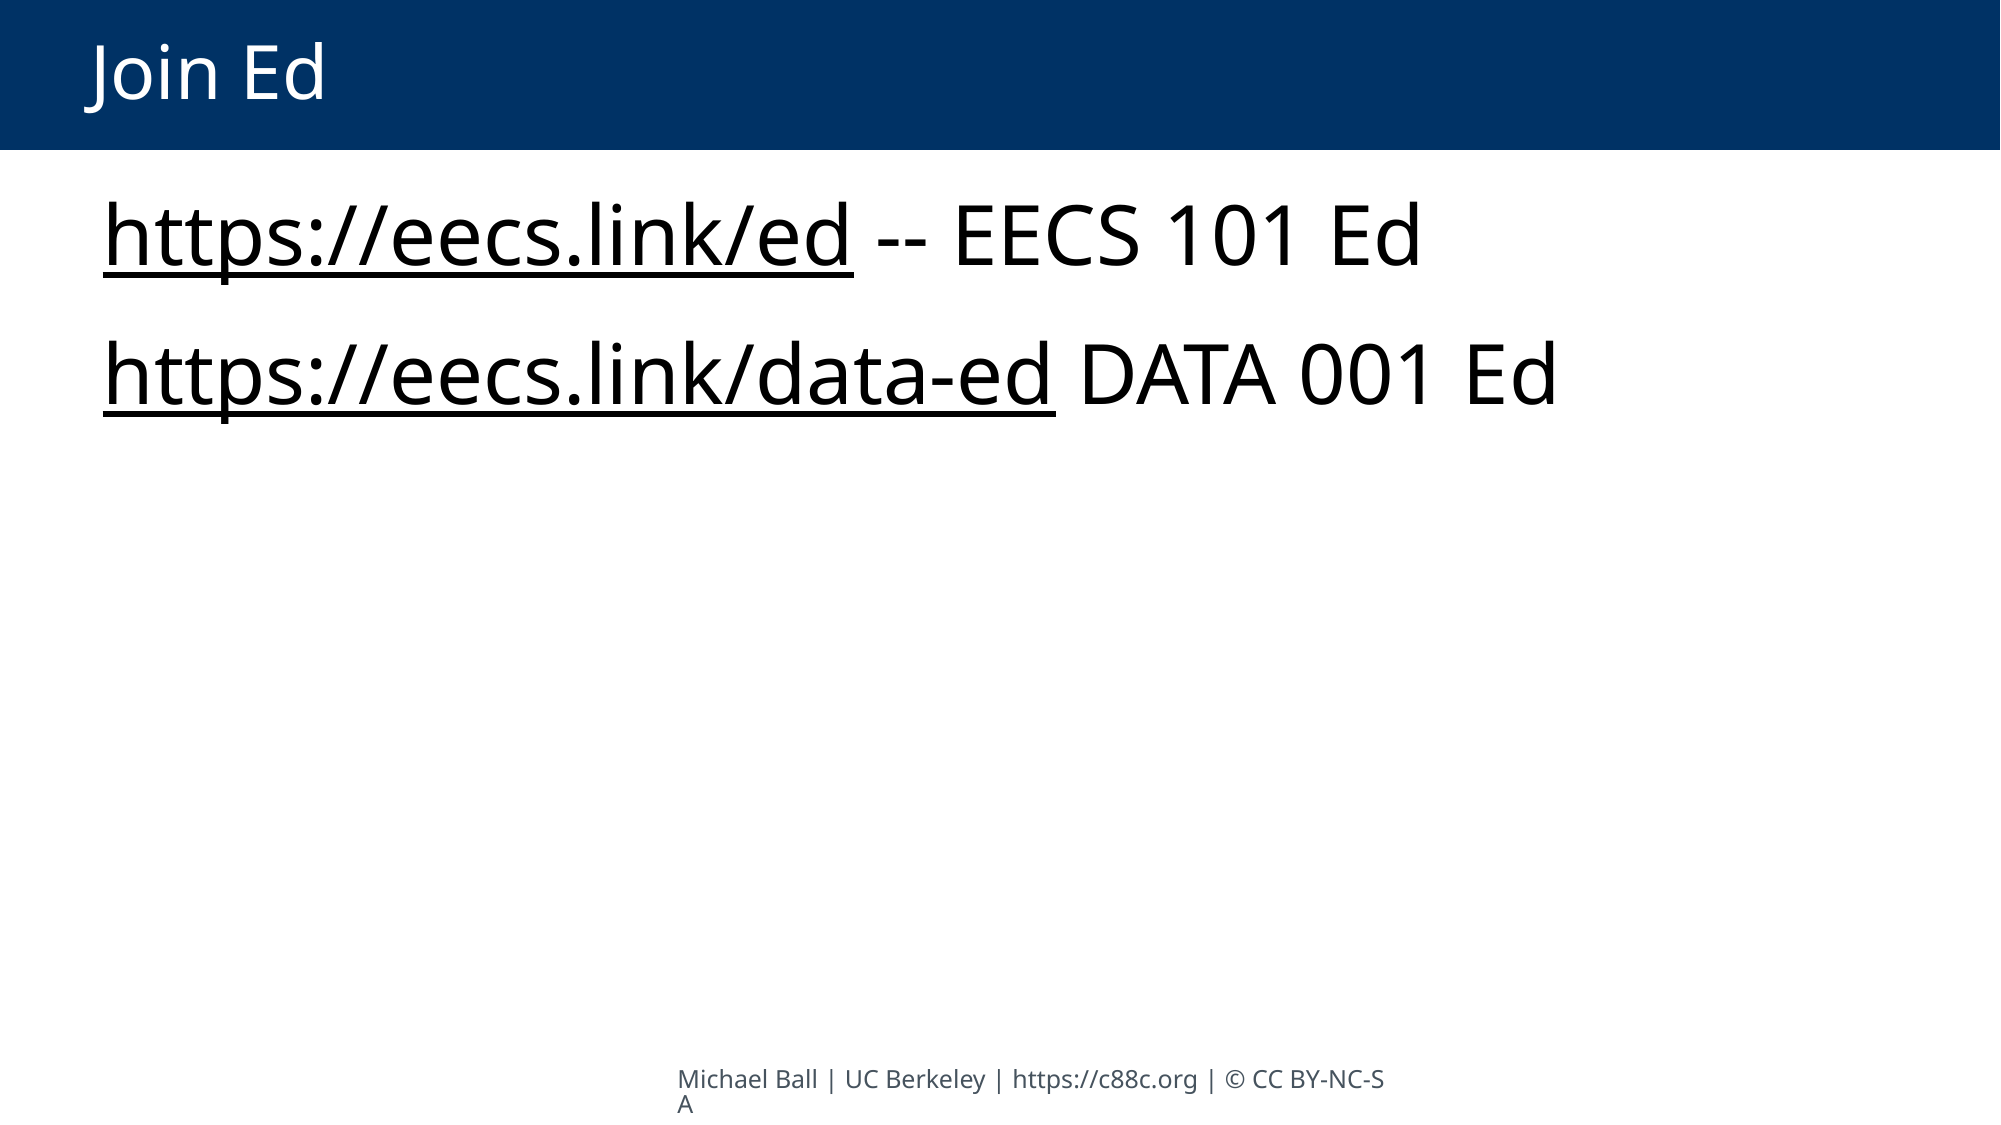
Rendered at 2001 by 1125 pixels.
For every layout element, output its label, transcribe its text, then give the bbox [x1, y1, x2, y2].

title Join Ed [0, 0, 2000, 152]
footer Michael Ball | UC Berkeley | https://c88c.org | © CC BY-NC-SA [662, 1055, 1413, 1106]
list https://eecs.link/ed -- EECS 101 Ed https://eecs.link/data-ed DATA 001 Ed [87, 174, 1928, 1038]
